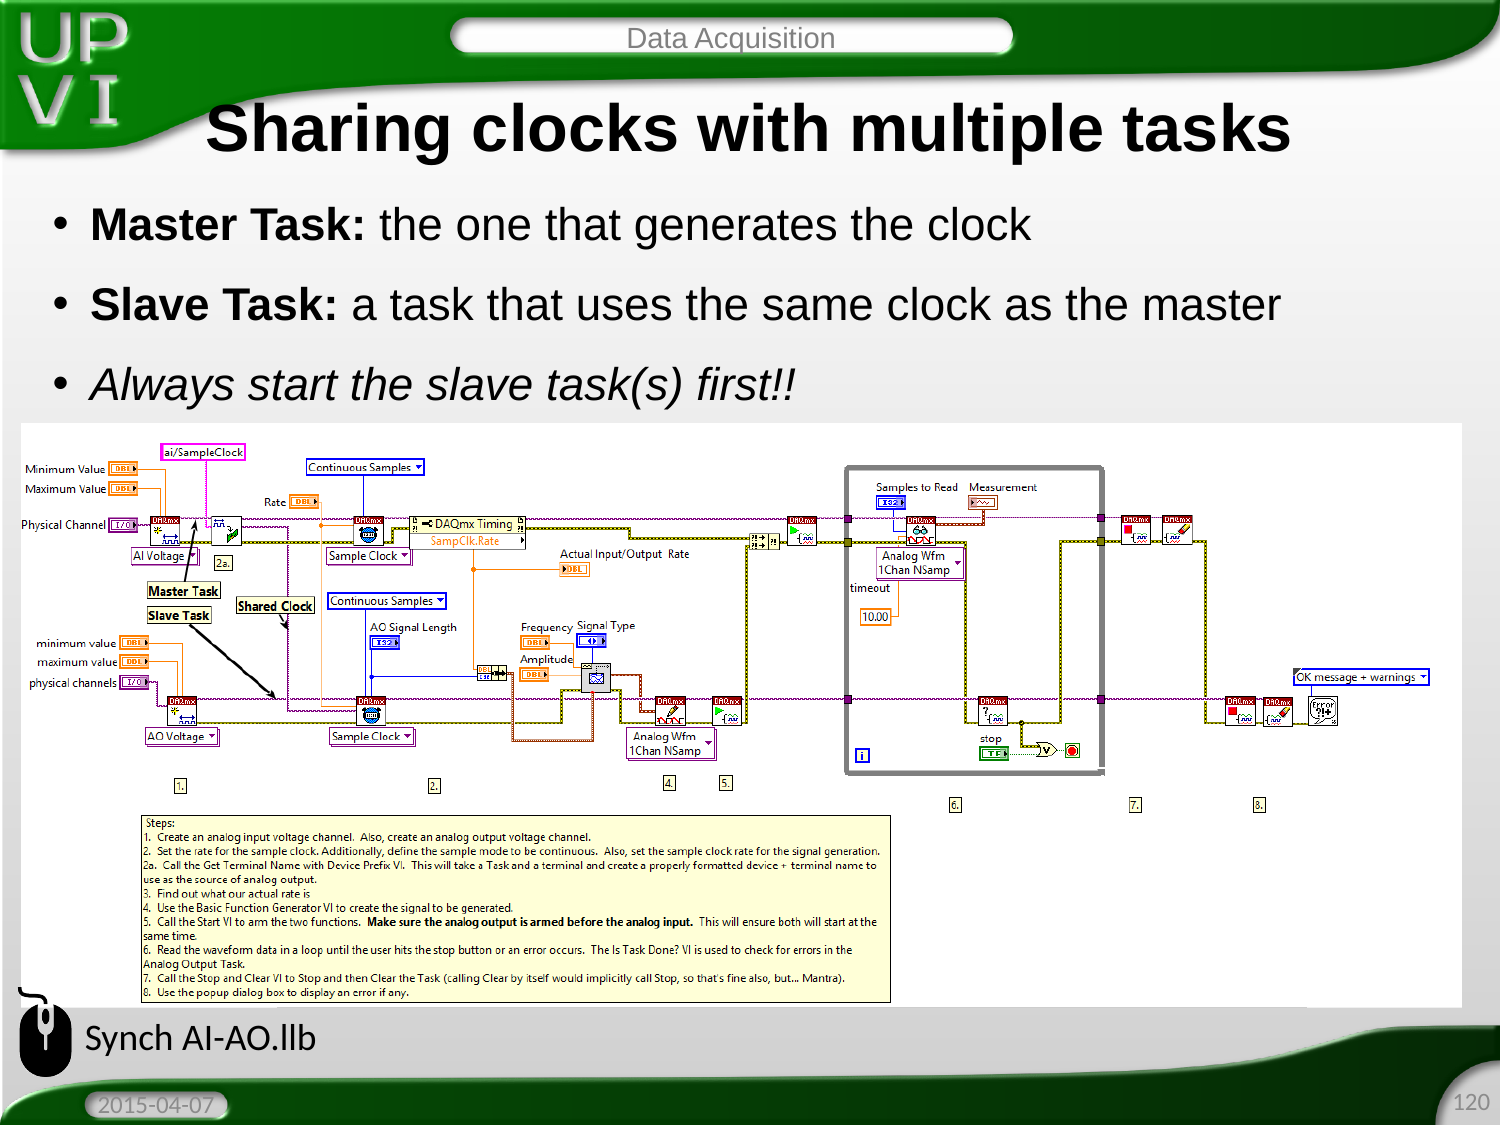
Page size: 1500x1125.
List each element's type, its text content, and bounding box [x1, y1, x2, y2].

footer Data Acquisition [450, 6, 1013, 67]
title Sharing clocks with multiple tasks [75, 75, 1425, 175]
text_box Synch AI-AO.llb [93, 1017, 332, 1066]
slide_number 120 [1155, 1069, 1500, 1125]
picture [0, 0, 1500, 1125]
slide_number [75, 1073, 238, 1125]
list Master Task: the one that generates the clock Slave Task: a task that uses the same clock as the master Always start the slave task(s) first!! [37, 187, 1463, 423]
